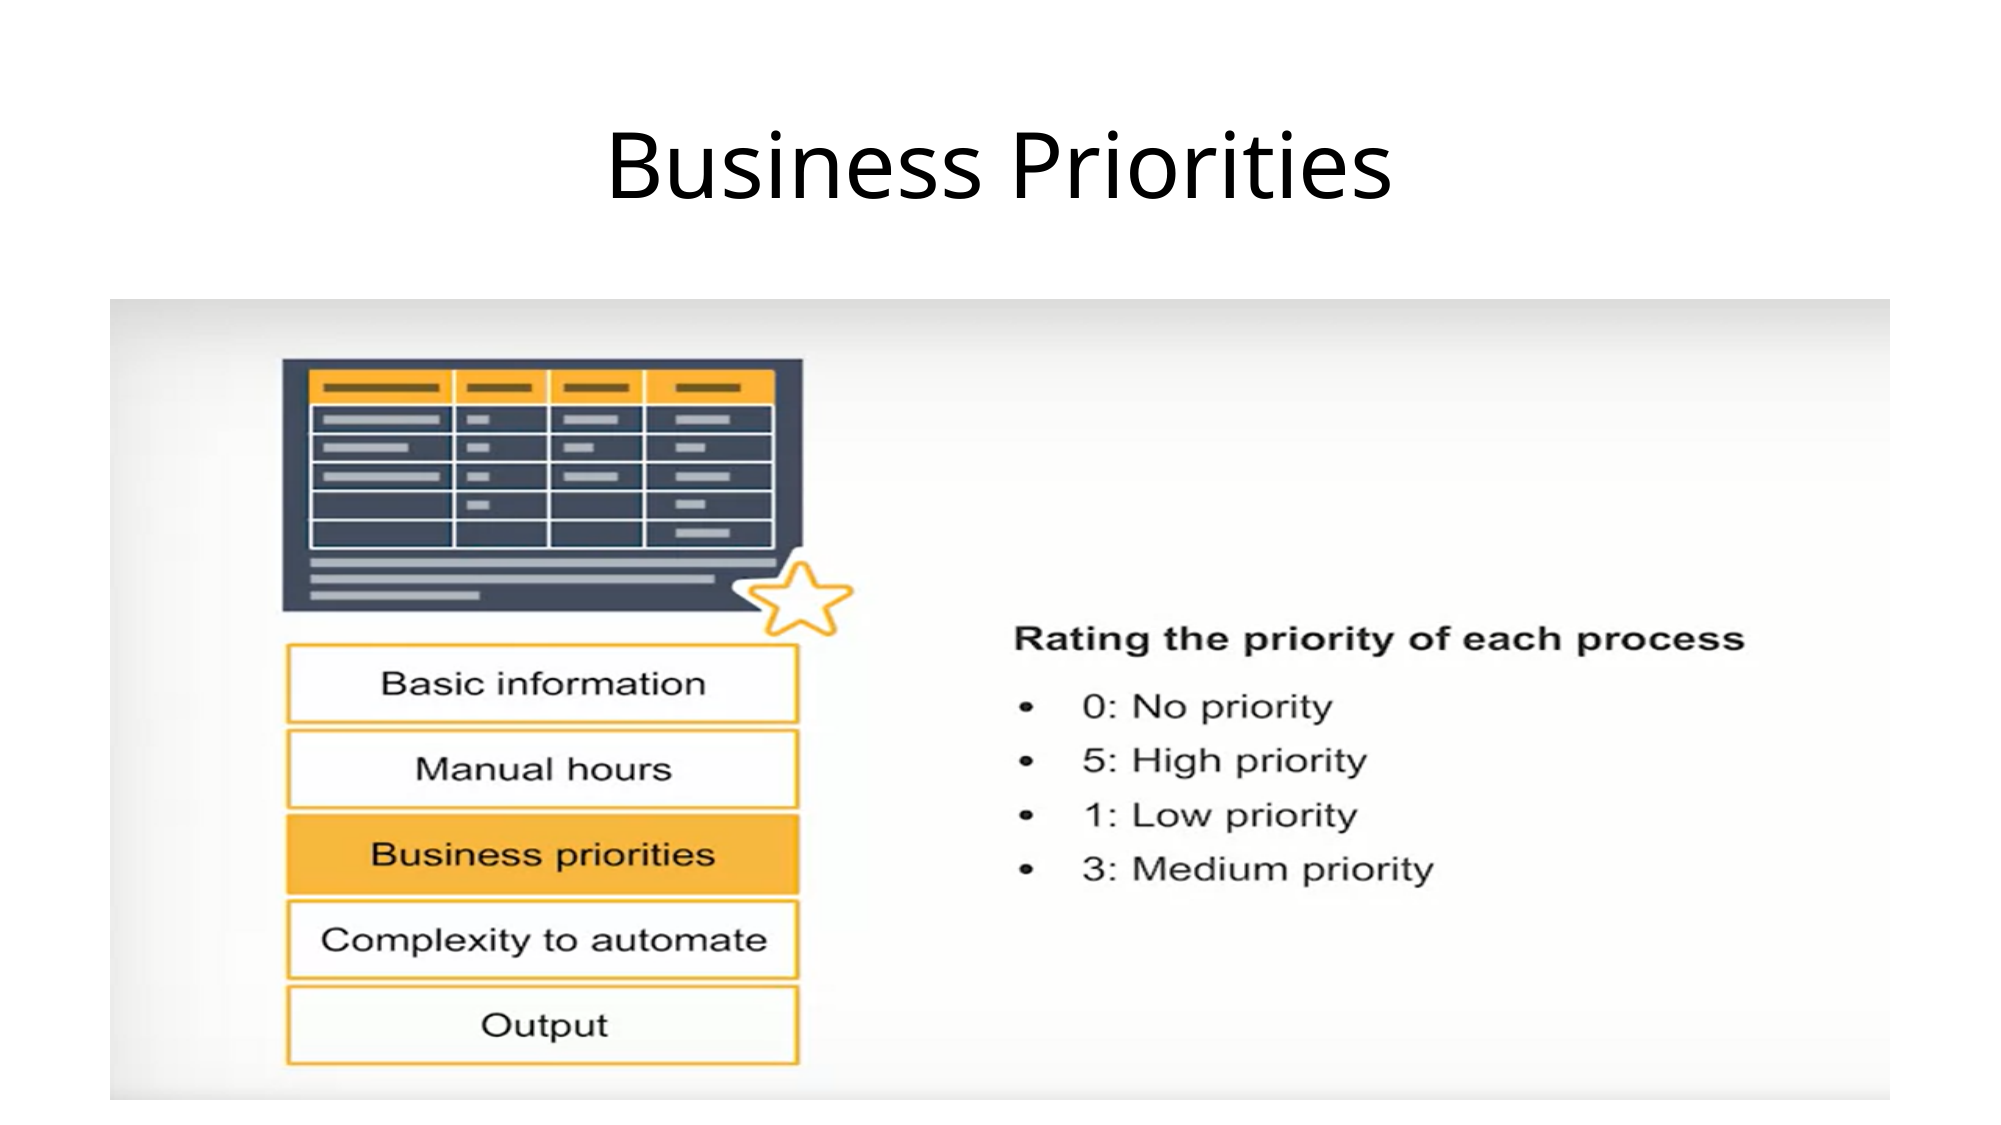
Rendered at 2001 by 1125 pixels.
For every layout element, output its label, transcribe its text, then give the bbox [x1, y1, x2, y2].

picture [110, 299, 1890, 1100]
title Business Priorities [137, 59, 1863, 278]
